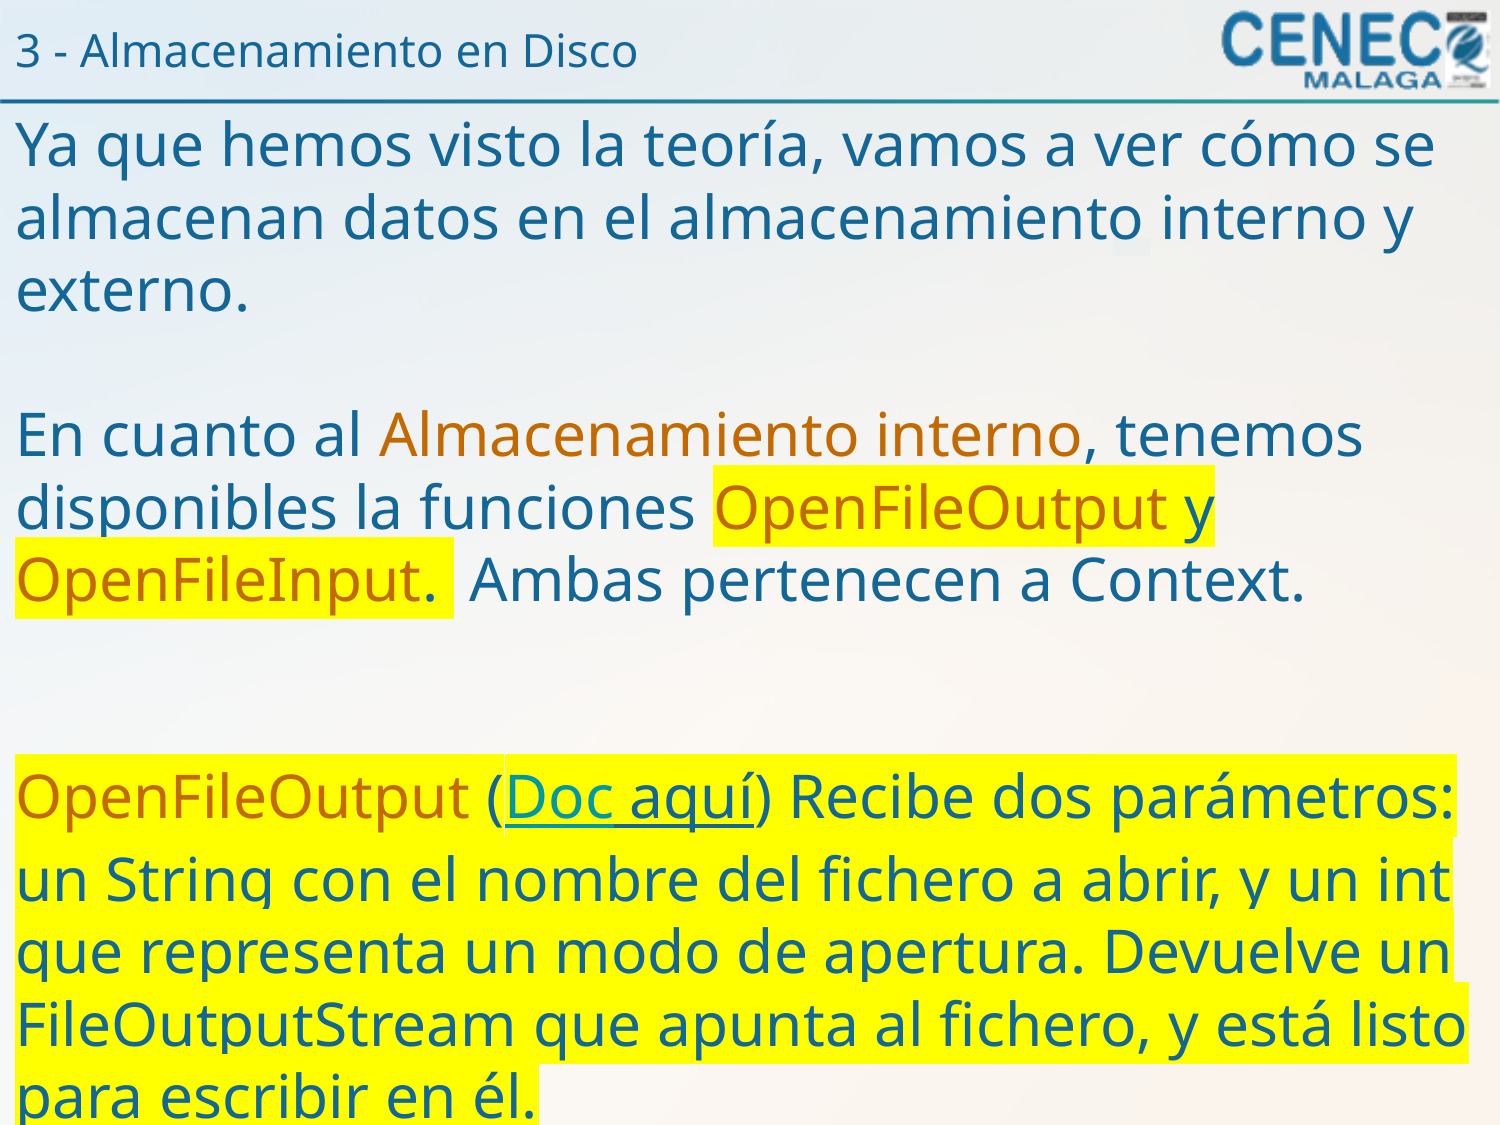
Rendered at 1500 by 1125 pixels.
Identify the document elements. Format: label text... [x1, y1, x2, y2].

picture [1198, 0, 1500, 98]
subtitle Ya que hemos visto la teoría, vamos a ver cómo se almacenan datos en el almacenamiento interno y externo. En cuanto al Almacenamiento interno, tenemos disponibles la funciones OpenFileOutput y OpenFileInput. Ambas pertenecen a Context. OpenFileOutput (Doc aquí) Recibe dos parámetros: un String con el nombre del fichero a abrir, y un int que representa un modo de apertura. Devuelve un FileOutputStream que apunta al fichero, y está listo para escribir en él. [0, 98, 1500, 1125]
text_box 3 - Almacenamiento en Disco [0, 0, 1198, 99]
